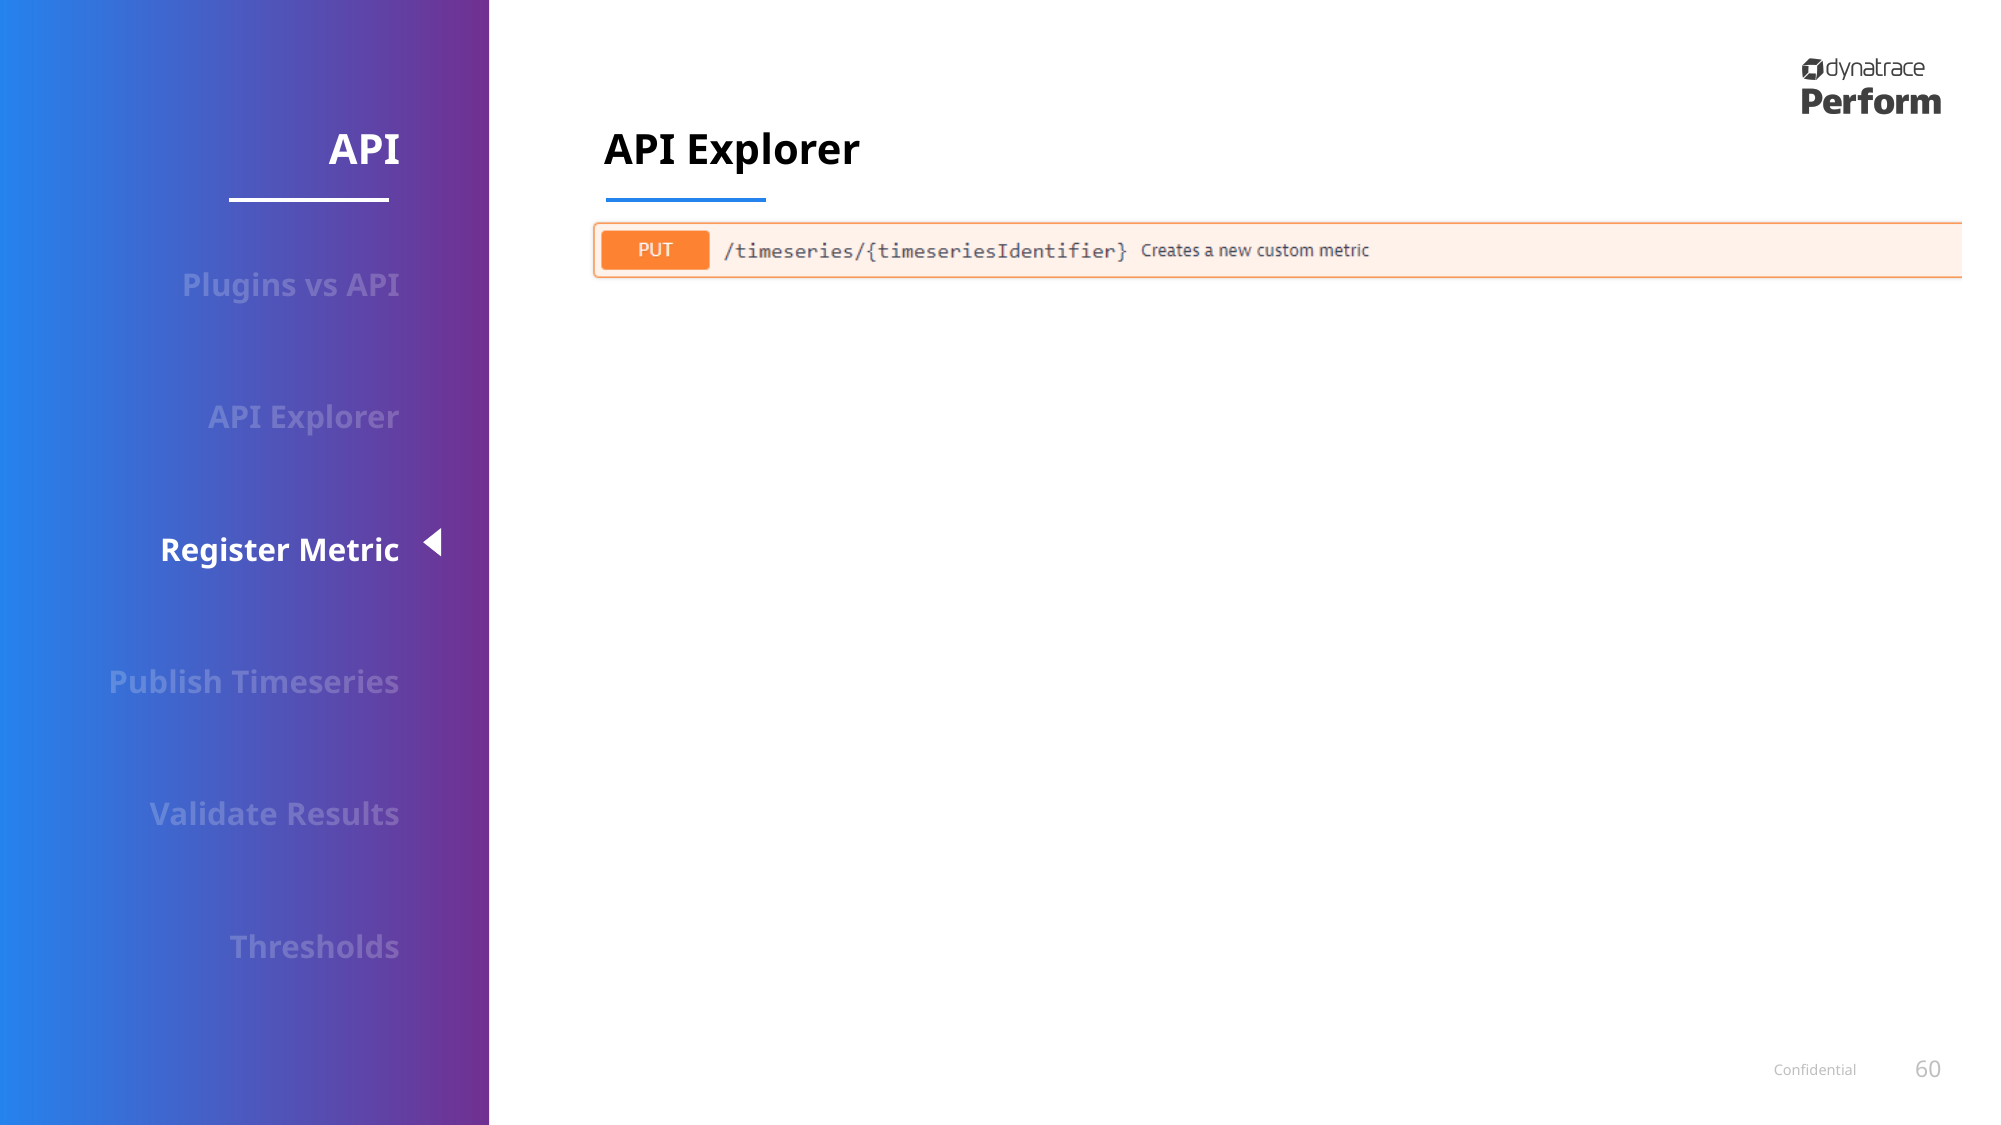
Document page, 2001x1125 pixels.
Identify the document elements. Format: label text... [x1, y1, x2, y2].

list API [73, 59, 415, 181]
text_box [422, 526, 442, 558]
title API Explorer [589, 59, 1863, 181]
picture [589, 217, 1966, 283]
picture [1797, 51, 1944, 125]
list Plugins vs API API Explorer Register Metric Publish Timeseries Validate Results Thresholds [73, 249, 415, 1014]
